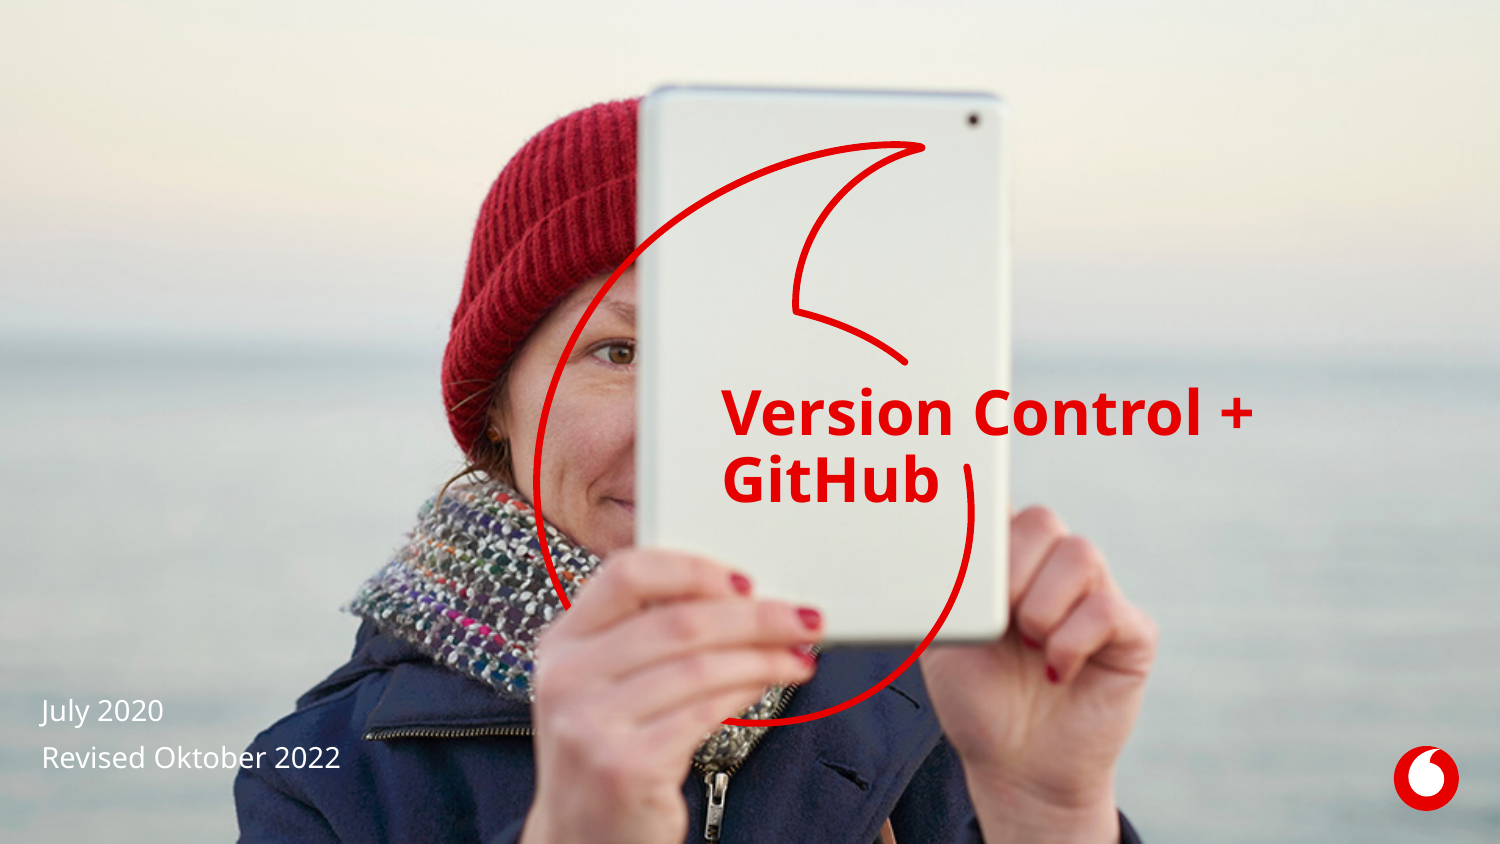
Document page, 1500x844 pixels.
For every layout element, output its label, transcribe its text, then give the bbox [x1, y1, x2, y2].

subtitle July 2020 Revised Oktober 2022 [41, 662, 385, 775]
picture [0, 0, 1500, 844]
title Version Control + GitHub [721, 381, 1424, 458]
